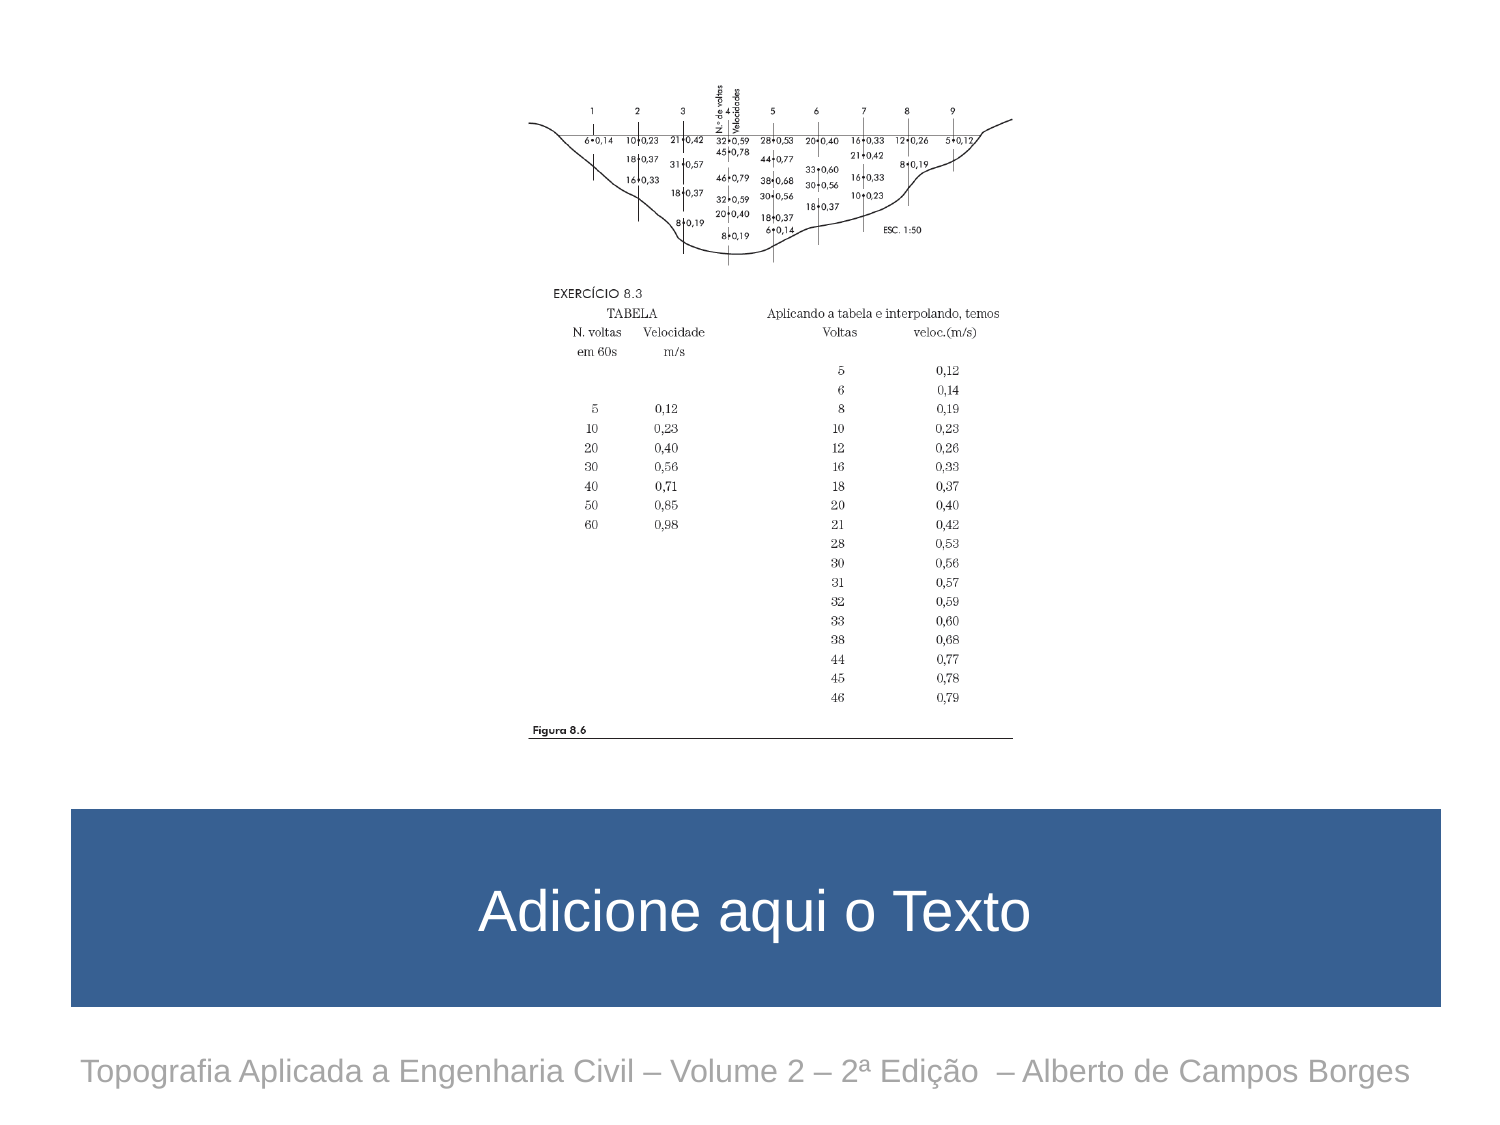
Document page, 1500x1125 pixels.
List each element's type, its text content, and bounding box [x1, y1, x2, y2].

text_box Adicione aqui o Texto [70, 808, 1442, 1008]
picture [497, 77, 1015, 747]
footer Topografia Aplicada a Engenharia Civil – Volume 2 – 2ª Edição – Alberto de Campos Borges [0, 1042, 1500, 1103]
